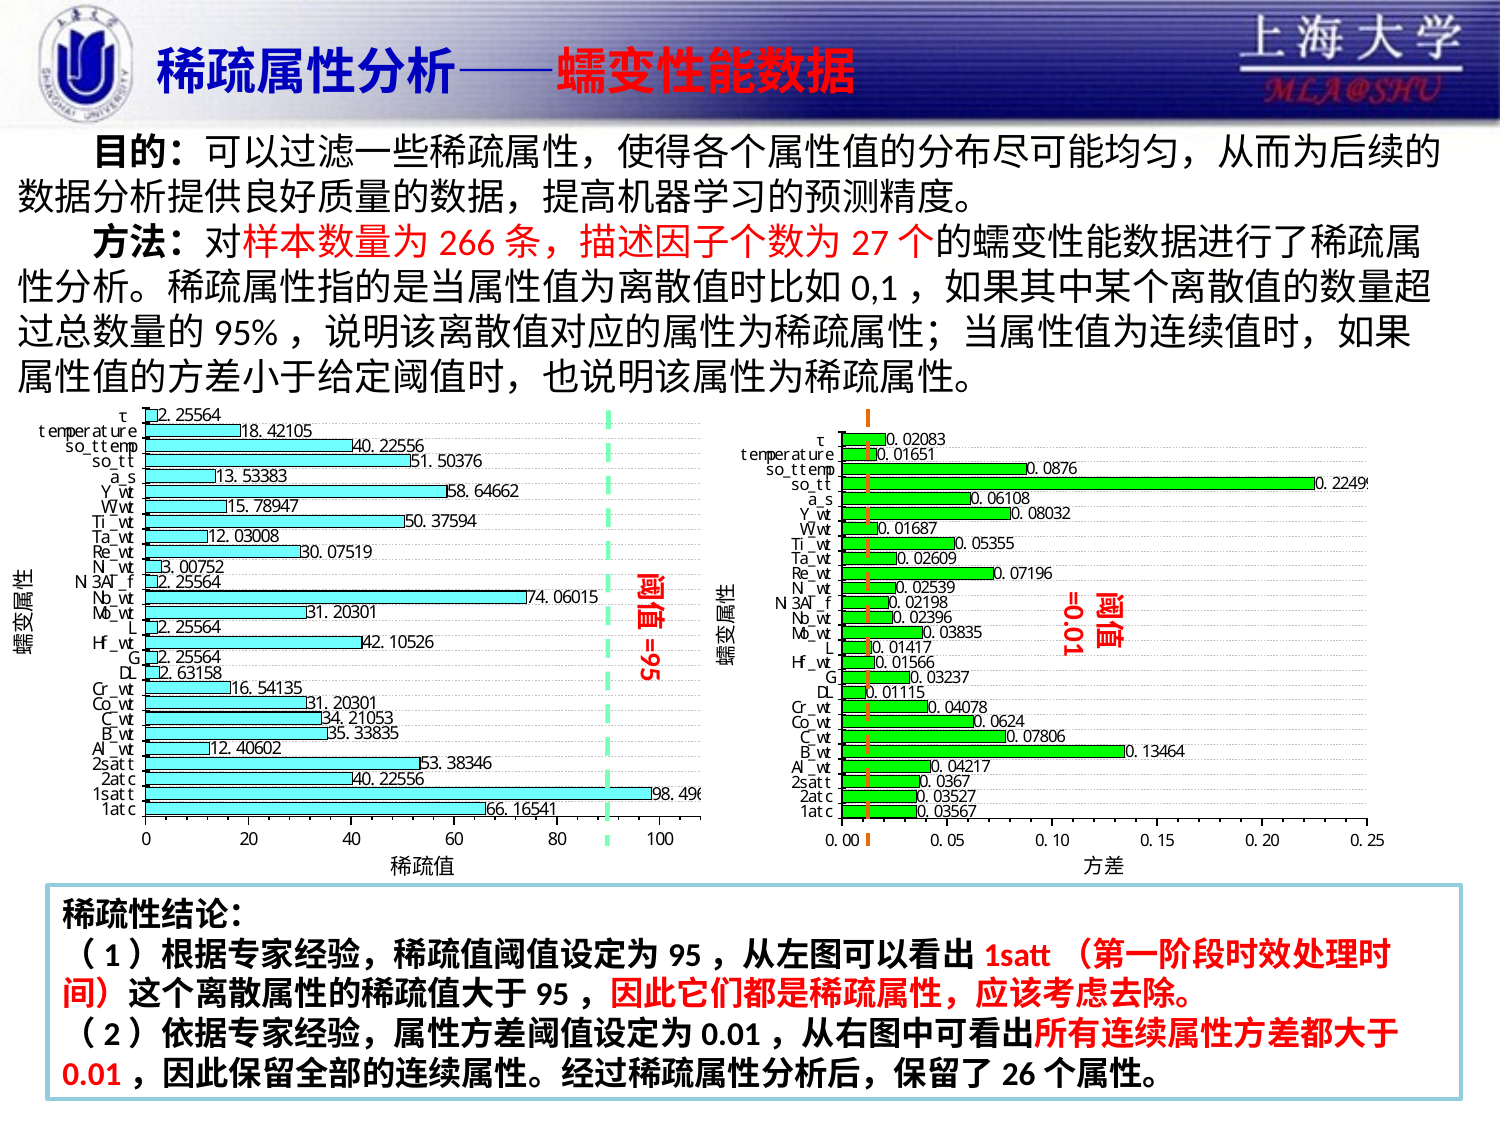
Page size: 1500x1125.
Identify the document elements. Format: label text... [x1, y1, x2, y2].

text_box 目的：可以过滤一些稀疏属性，使得各个属性值的分布尽可能均匀，从而为后续的数据分析提供良好质量的数据，提高机器学习的预测精度。 方法：对样本数量为266条，描述因子个数为27个的蠕变性能数据进行了稀疏属性分析。稀疏属性指的是当属性值为离散值时比如0,1，如果其中某个离散值的数量超过总数量的95%，说明该离散值对应的属性为稀疏属性；当属性值为连续值时，如果属性值的方差小于给定阈值时，也说明该属性为稀疏属性。 [2, 120, 1459, 367]
title 稀疏属性分析——蠕变性能数据 [141, 12, 1492, 126]
text_box [45, 917, 1463, 1101]
picture [0, 0, 1500, 1125]
